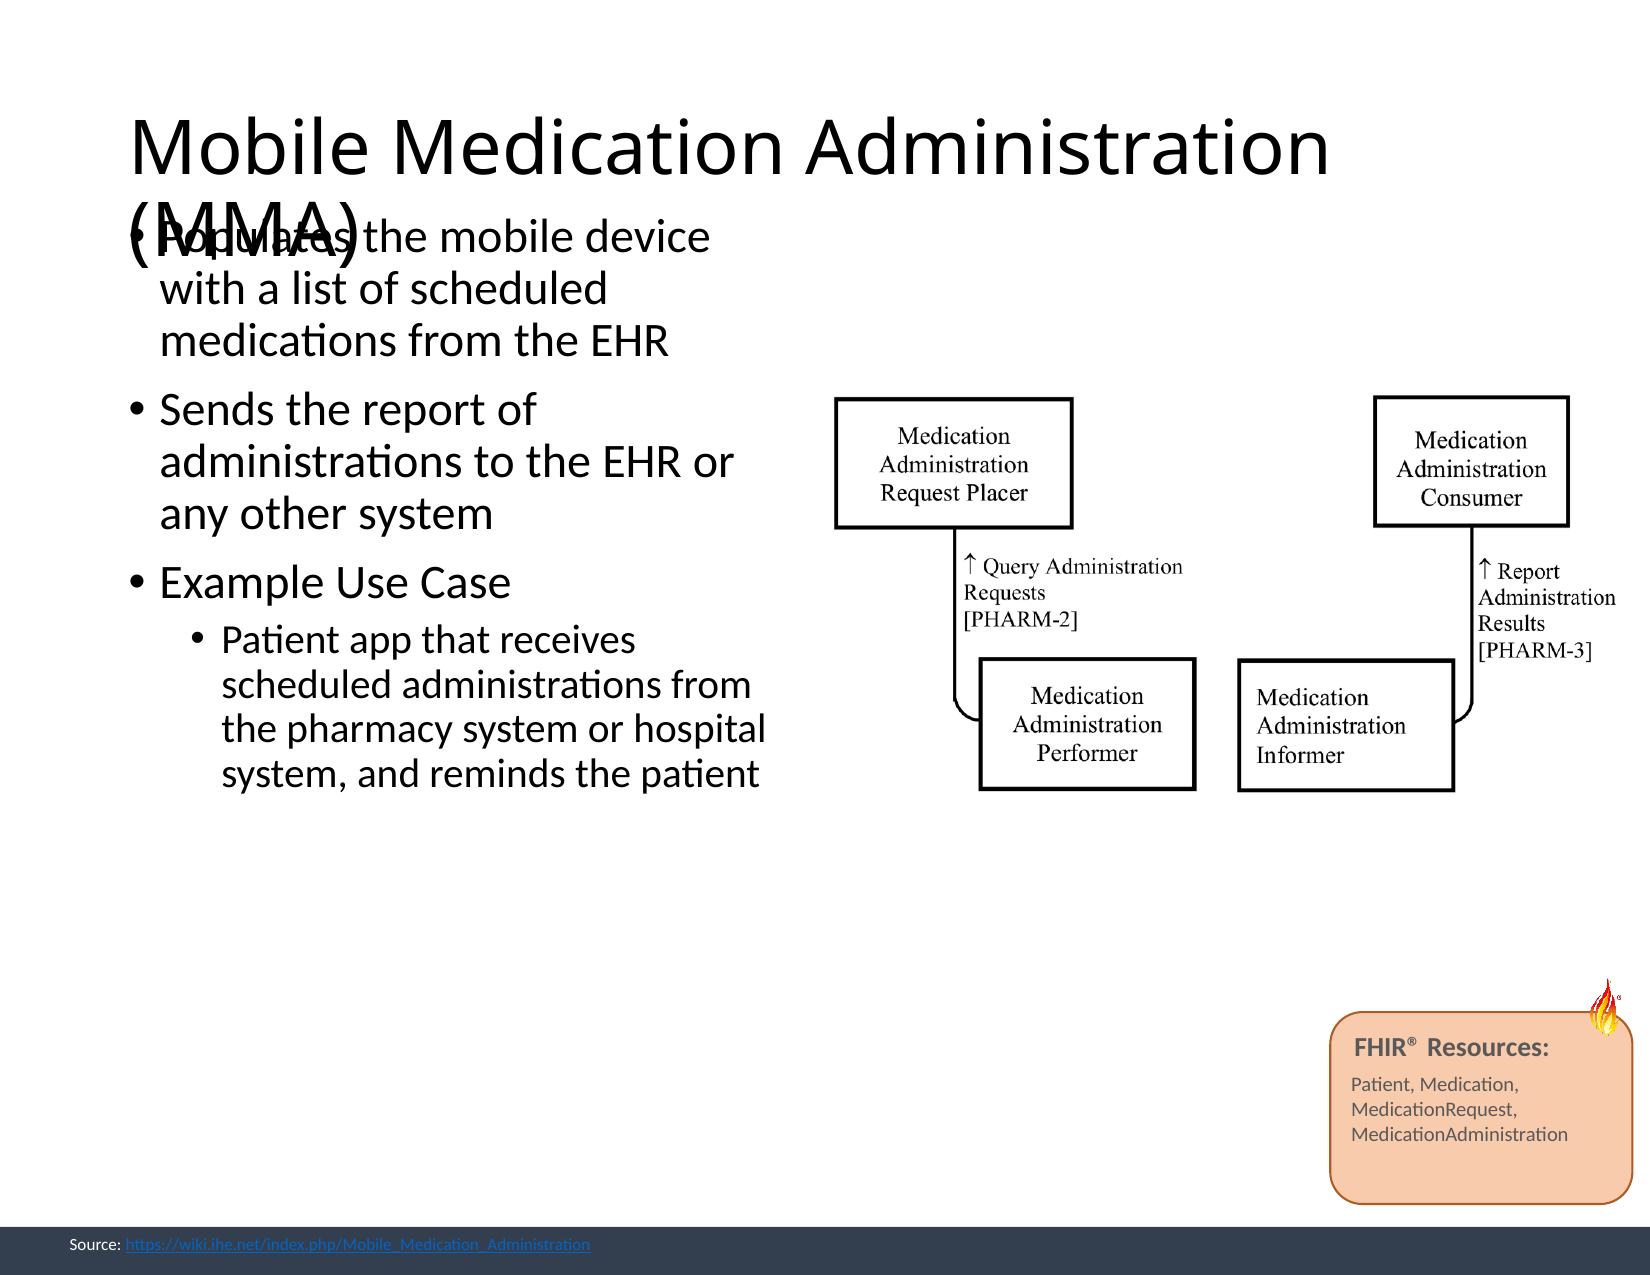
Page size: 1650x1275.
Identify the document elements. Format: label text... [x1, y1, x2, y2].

picture [1590, 978, 1621, 1036]
picture [829, 393, 1621, 803]
list Populates the mobile device with a list of scheduled medications from the EHR Sends the report of administrations to the EHR or any other system Example Use Case Patient app that receives scheduled administrations from the pharmacy system or hospital system, and reminds the patient [113, 203, 804, 1149]
list Patient, Medication, MedicationRequest, MedicationAdministration [1350, 1071, 1621, 1199]
list Source: https://wiki.ihe.net/index.php/Mobile_Medication_Administration [54, 1228, 1537, 1275]
title Mobile Medication Administration (MMA) [113, 67, 1537, 315]
